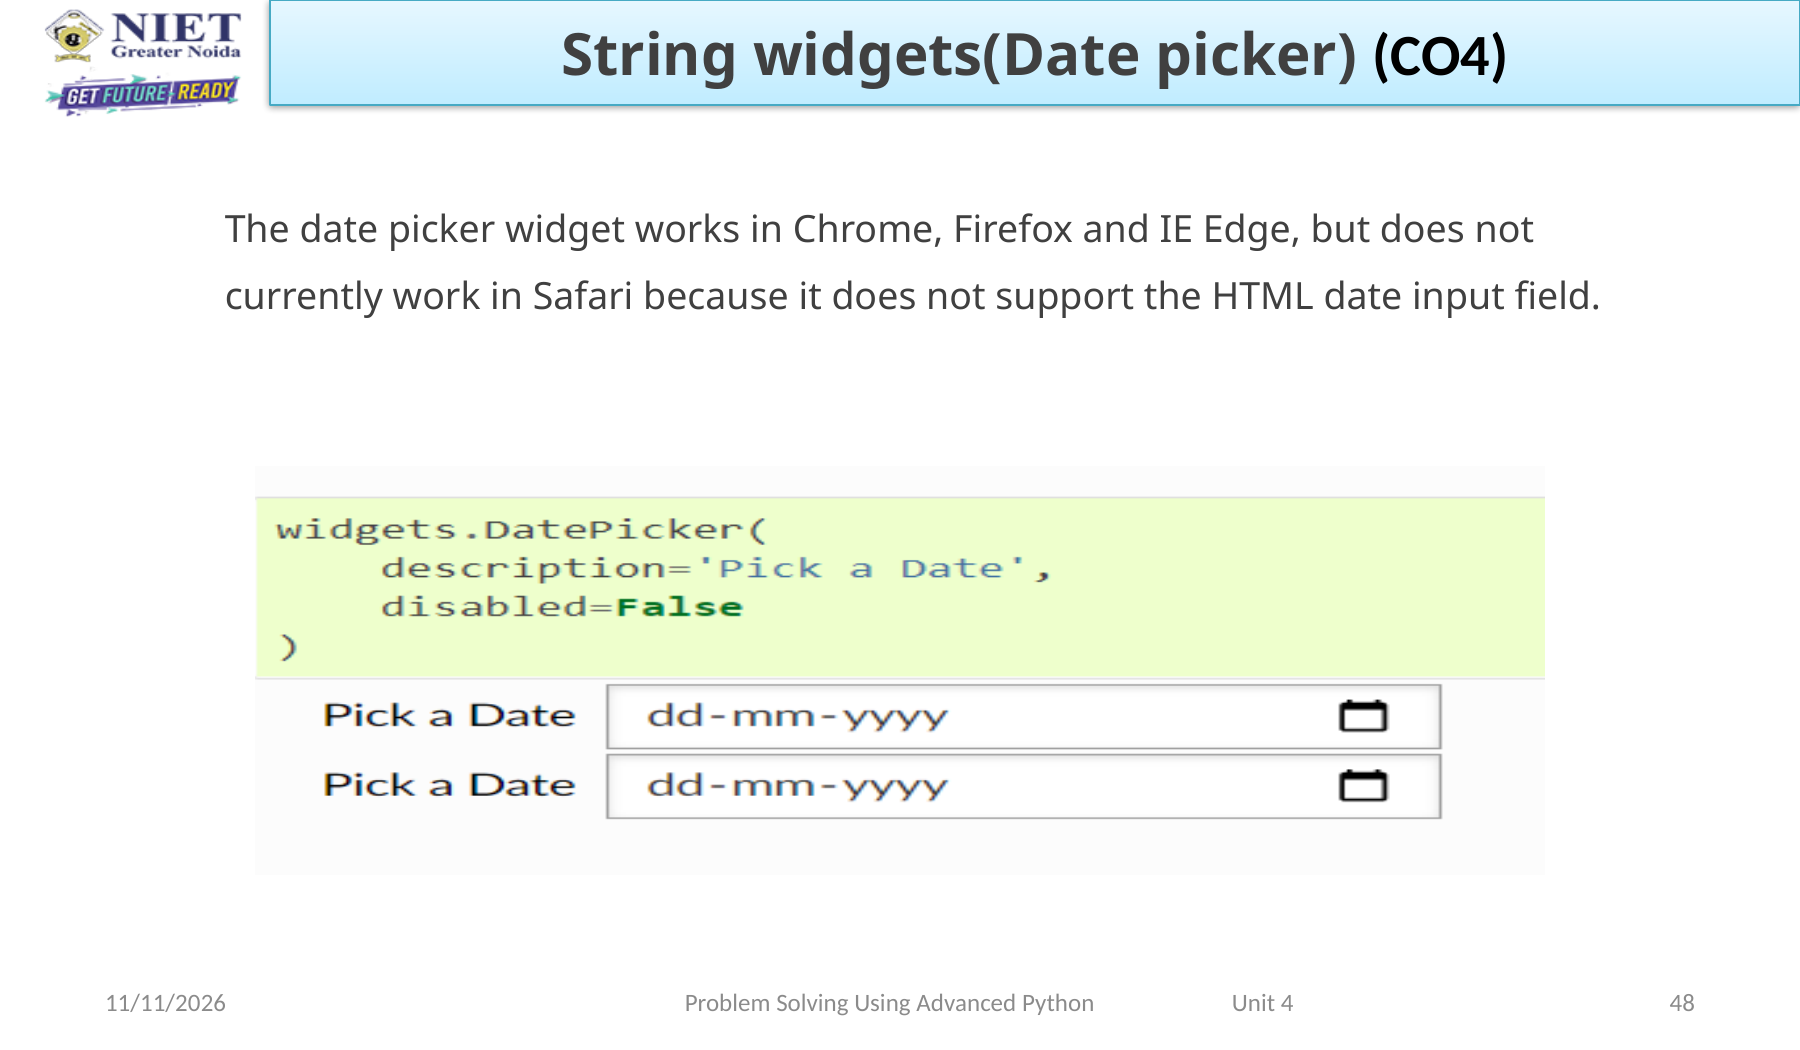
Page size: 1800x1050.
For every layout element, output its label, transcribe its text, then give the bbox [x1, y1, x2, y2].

text_box String widgets(Date picker) (CO4) [287, 0, 1800, 106]
picture [0, 0, 286, 126]
picture [254, 466, 1546, 876]
text_box The date picker widget works in Chrome, Firefox and IE Edge, but does not currently work in Safari because it does not support the HTML date input field. [209, 174, 1635, 325]
footer Problem Solving Using Advanced Python Unit 4 [495, 973, 1290, 1030]
slide_number 48 [1290, 973, 1710, 1030]
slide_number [90, 973, 495, 1030]
